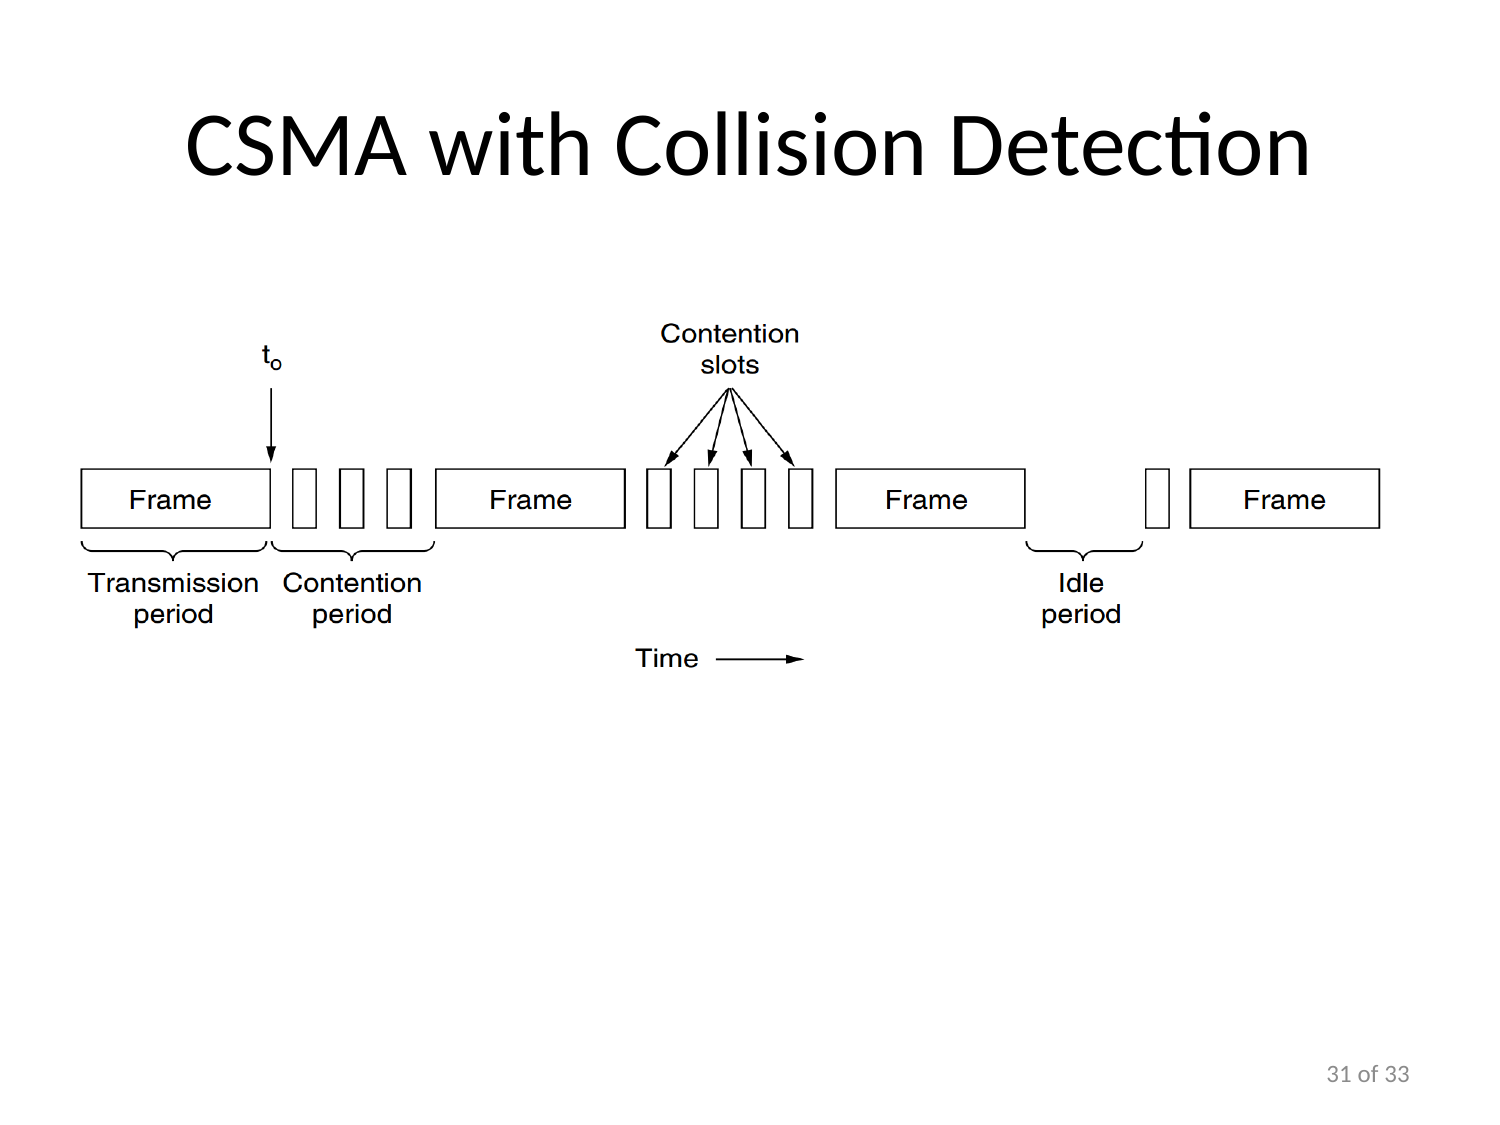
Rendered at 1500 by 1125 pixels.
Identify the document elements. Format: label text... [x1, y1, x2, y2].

slide_number 31 of 33 [1074, 1042, 1425, 1103]
title CSMA with Collision Detection [75, 45, 1425, 233]
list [49, 312, 1401, 677]
